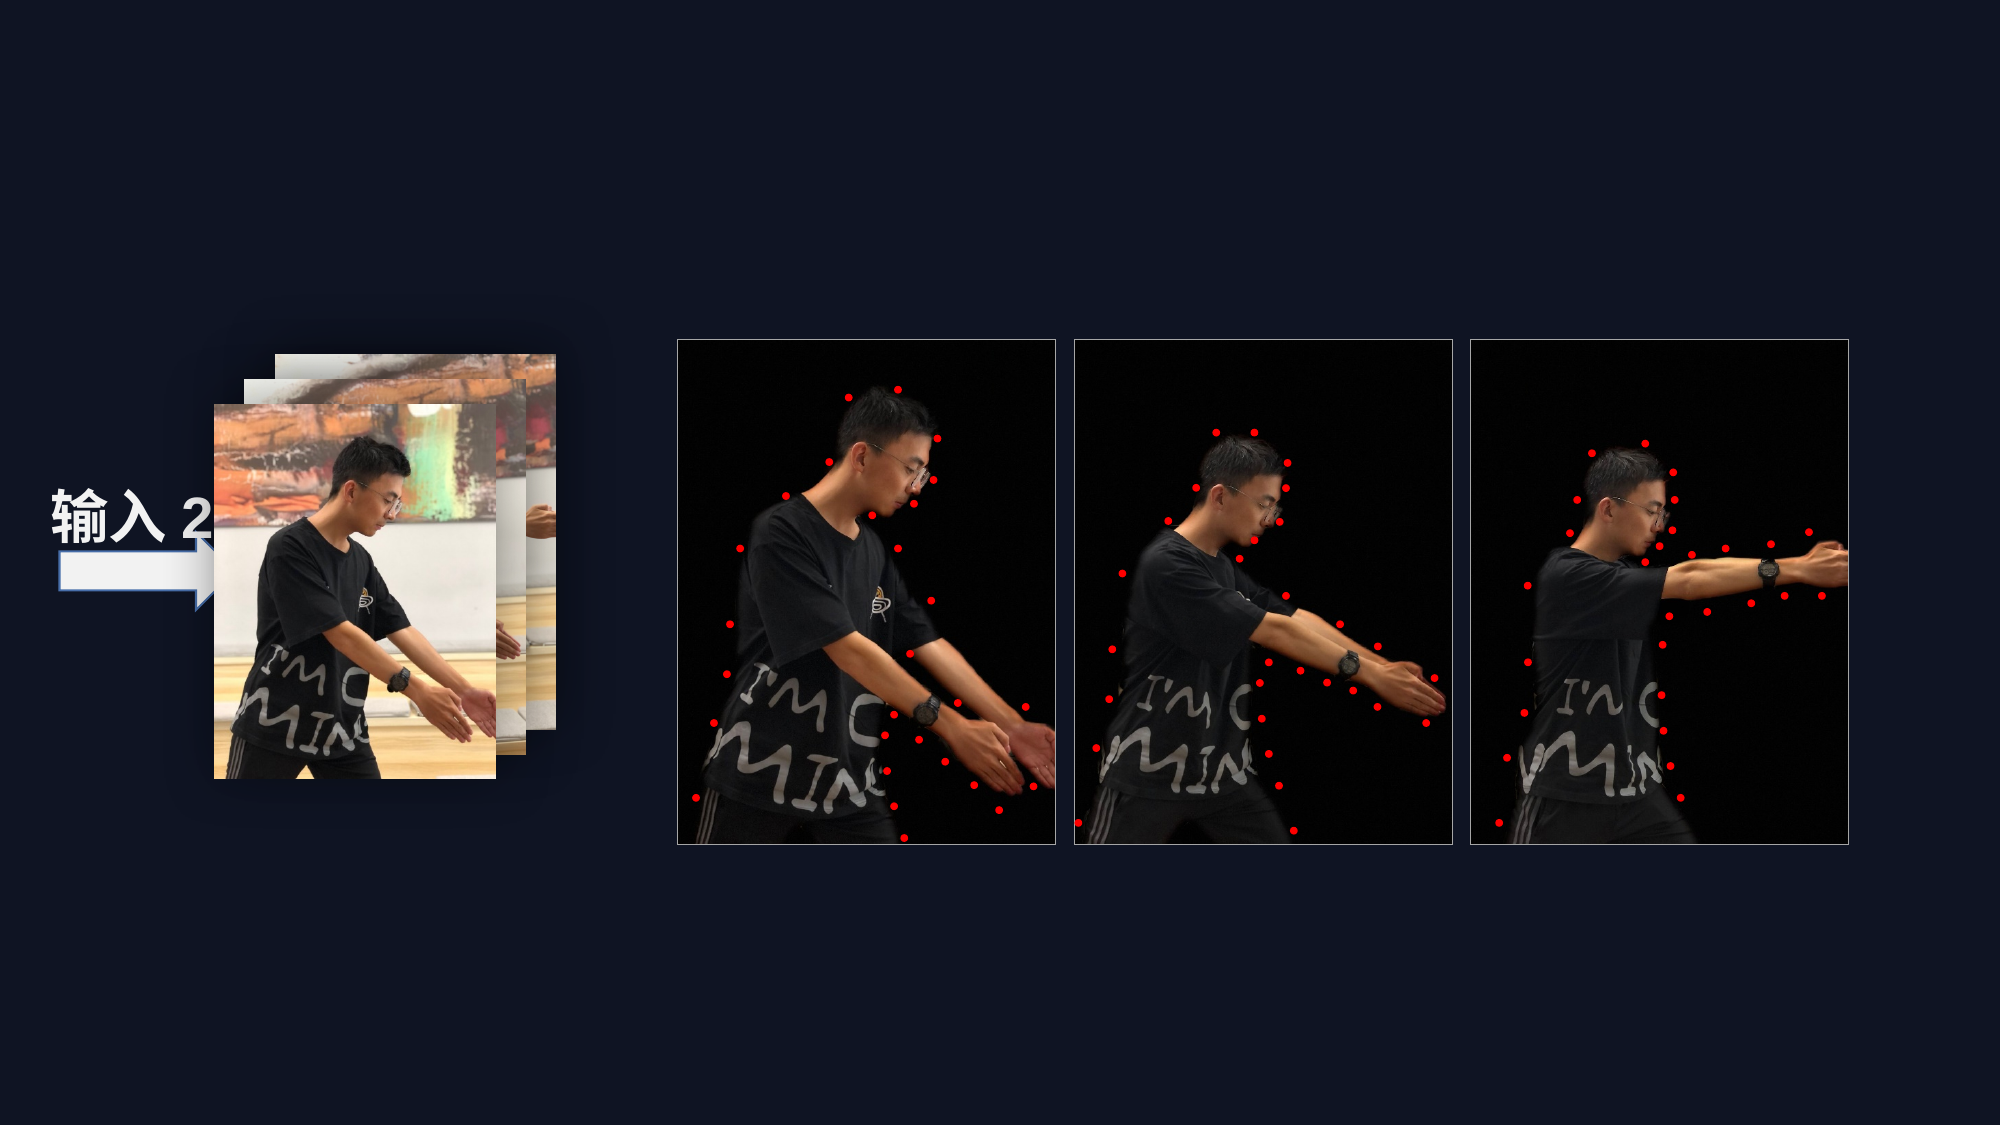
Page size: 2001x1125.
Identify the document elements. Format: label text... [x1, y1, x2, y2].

picture [1470, 339, 1849, 845]
text_box 输入2 [24, 472, 178, 558]
picture [677, 339, 1056, 845]
text_box [58, 558, 178, 592]
picture [214, 354, 556, 780]
picture [1074, 339, 1453, 845]
